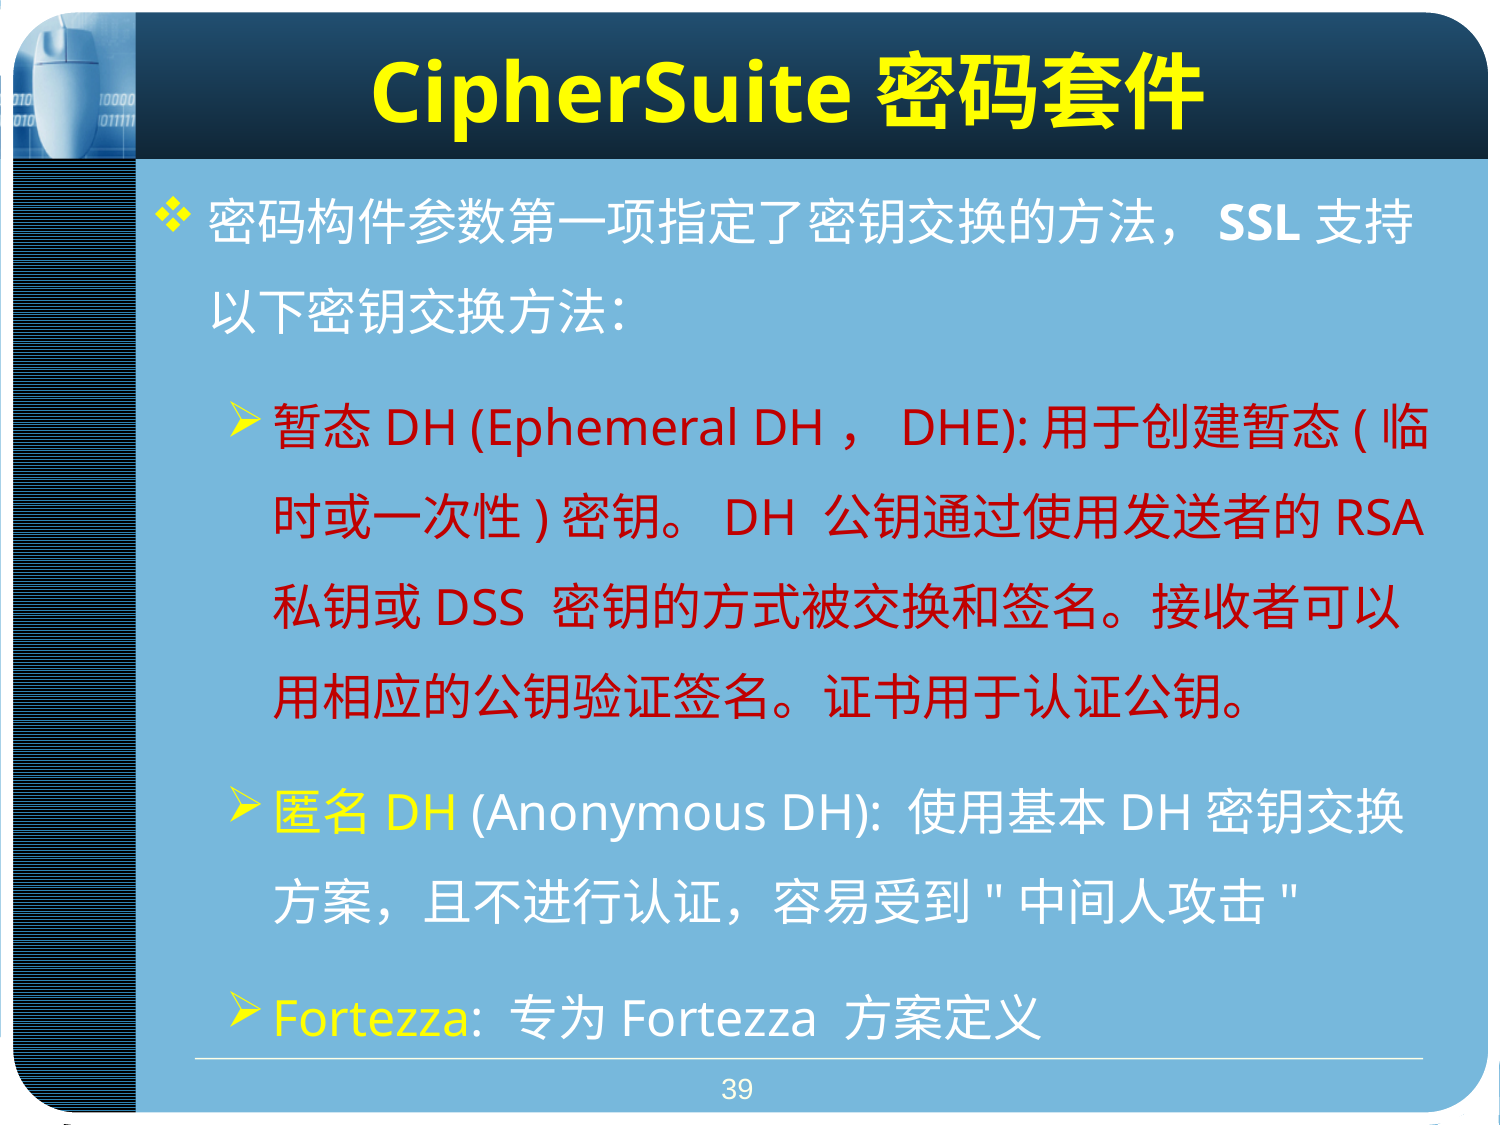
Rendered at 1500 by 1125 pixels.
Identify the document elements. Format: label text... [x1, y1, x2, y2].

picture [14, 13, 136, 158]
slide_number 39 [562, 1062, 913, 1113]
title CipherSuite密码套件 [194, 30, 1420, 149]
list 密码构件参数第一项指定了密钥交换的方法，SSL支持以下密钥交换方法： 暂态DH (Ephemeral DH，DHE):用于创建暂态(临时或一次性)密钥。DH 公钥通过使用发送者的RSA 私钥或DSS 密钥的方式被交换和签名。接收者可以用相应的公钥验证签名。证书用于认证公钥。 匿名DH (Anonymous DH): 使用基本DH密钥交换方案，且不进行认证，容易受到"中间人攻击" Fortezza: 专为Fortezza 方案定义 [135, 153, 1461, 1122]
